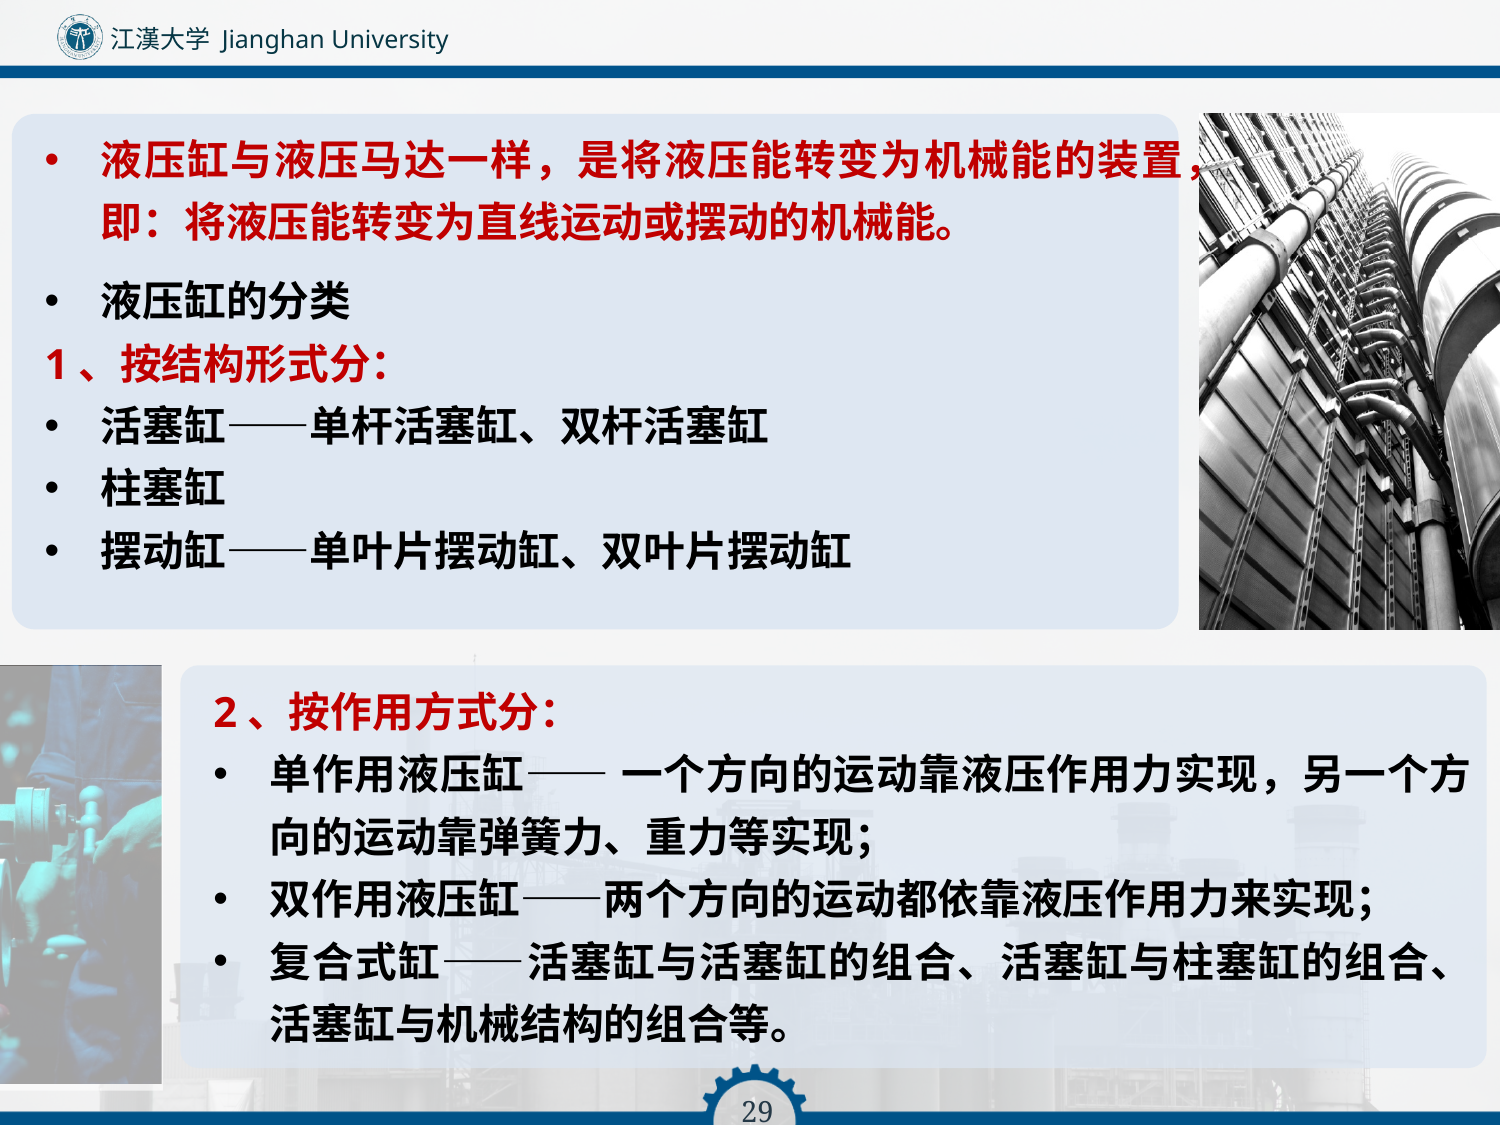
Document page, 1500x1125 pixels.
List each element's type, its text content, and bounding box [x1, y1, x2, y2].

text_box 江漢大学 Jianghan University [109, 16, 464, 61]
picture [54, 11, 105, 62]
text_box [11, 254, 1179, 630]
text_box 液压缸的分类 1、按结构形式分： 活塞缸——单杆活塞缸、双杆活塞缸 柱塞缸 摆动缸——单叶片摆动缸、双叶片摆动缸 [11, 255, 1166, 583]
text_box [0, 63, 1500, 80]
picture [0, 664, 1500, 1125]
picture [1199, 113, 1500, 630]
text_box 液压缸与液压马达一样，是将液压能转变为机械能的装置，即：将液压能转变为直线运动或摆动的机械能。 [11, 113, 1197, 254]
list 2、按作用方式分： 单作用液压缸—— 一个方向的运动靠液压作用力实现，另一个方向的运动靠弹簧力、重力等实现； 双作用液压缸——两个方向的运动都依靠液压作用力来实现； 复合式缸——活塞缸与活塞缸的组合、活塞缸与柱塞缸的组合、活塞缸与机械结构的组合等。 [180, 665, 1487, 997]
